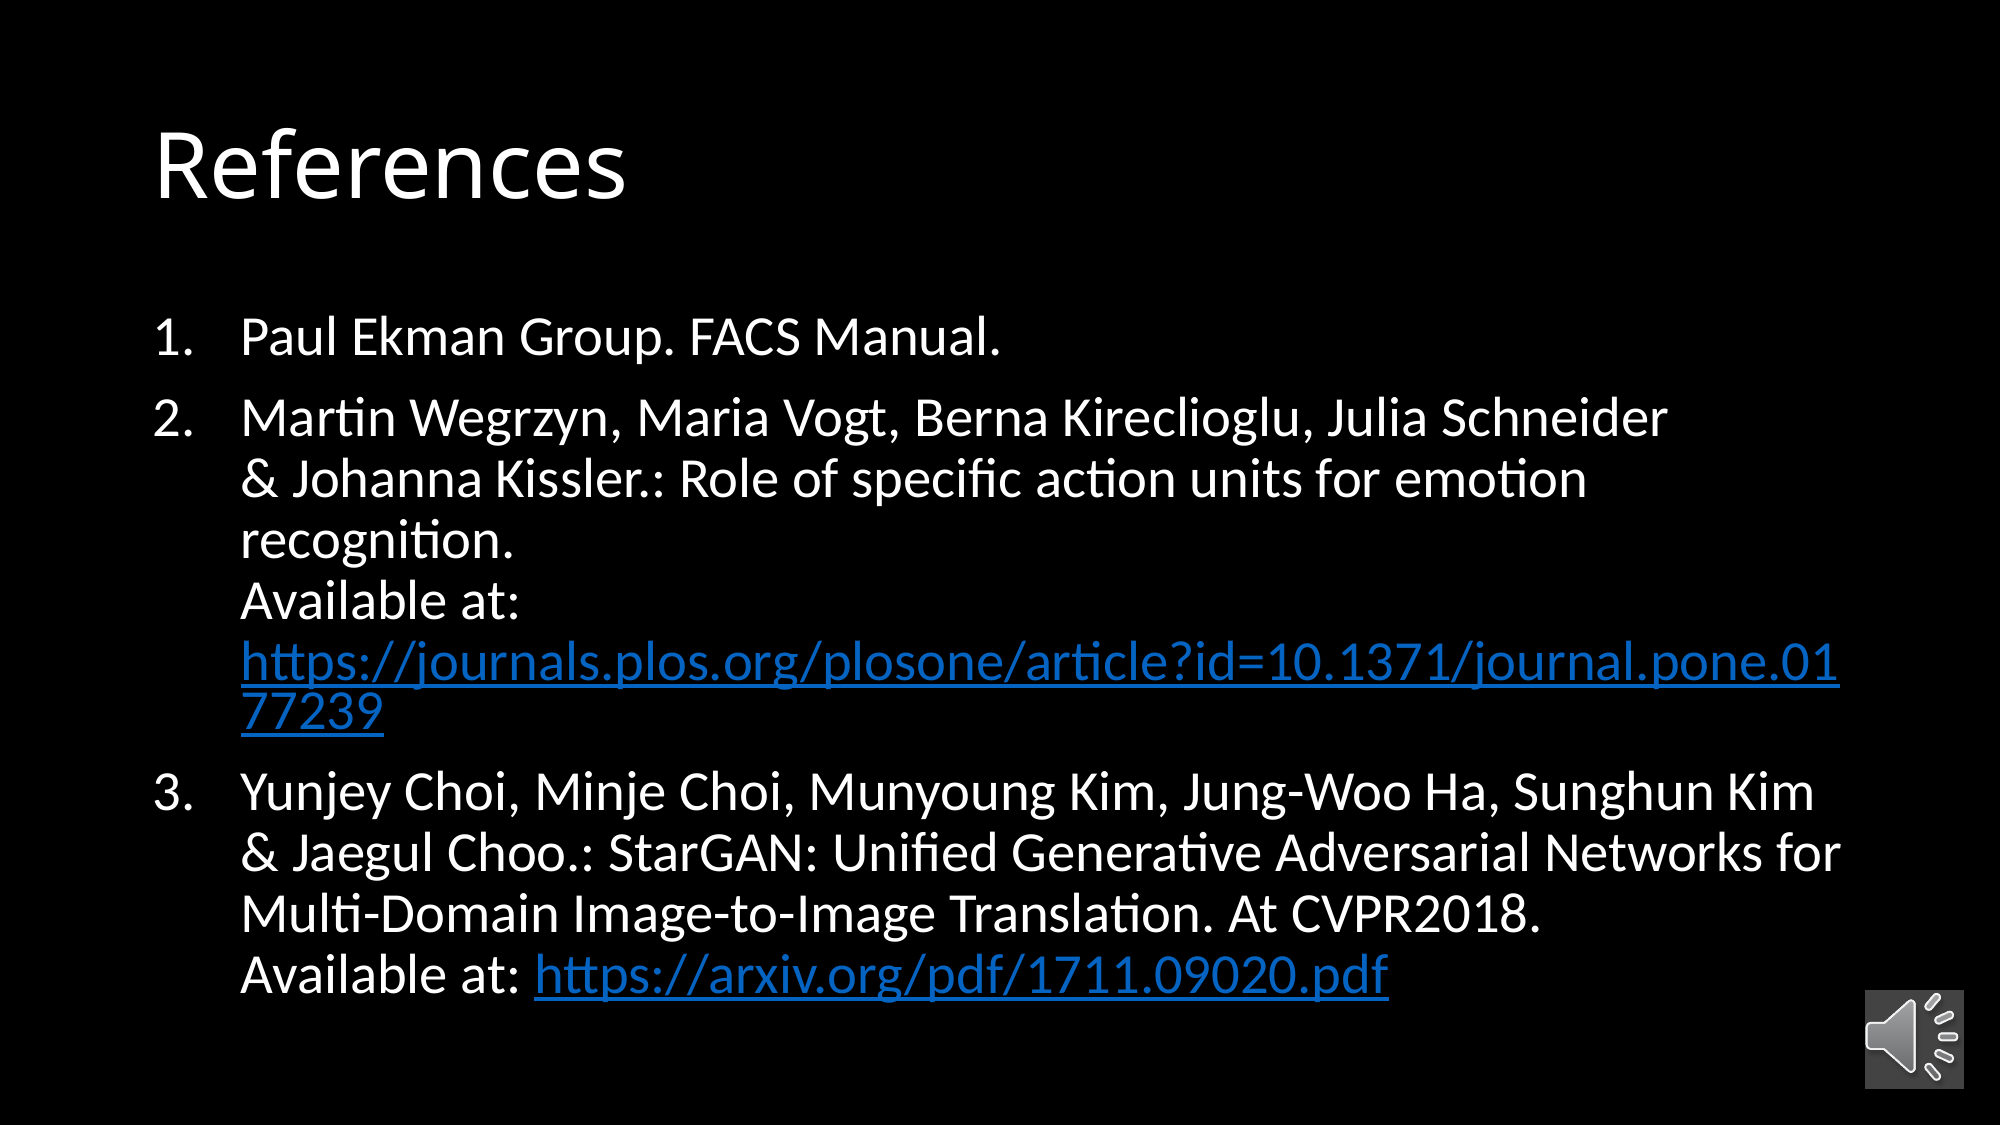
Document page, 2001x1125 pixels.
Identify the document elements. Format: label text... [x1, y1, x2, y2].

title References [137, 59, 1863, 278]
list Paul Ekman Group. FACS Manual. Martin Wegrzyn, Maria Vogt, Berna Kireclioglu, Julia Schneider & Johanna Kissler.: Role of specific action units for emotion recognition. Available at: https://journals.plos.org/plosone/article?id=10.1371/journal.pone.0177239 Yunjey Choi, Minje Choi, Munyoung Kim, Jung-Woo Ha, Sunghun Kim & Jaegul Choo.: StarGAN: Unified Generative Adversarial Networks for Multi-Domain Image-to-Image Translation. At CVPR2018. Available at: https://arxiv.org/pdf/1711.09020.pdf [137, 299, 1863, 1014]
picture [1864, 989, 1965, 1090]
